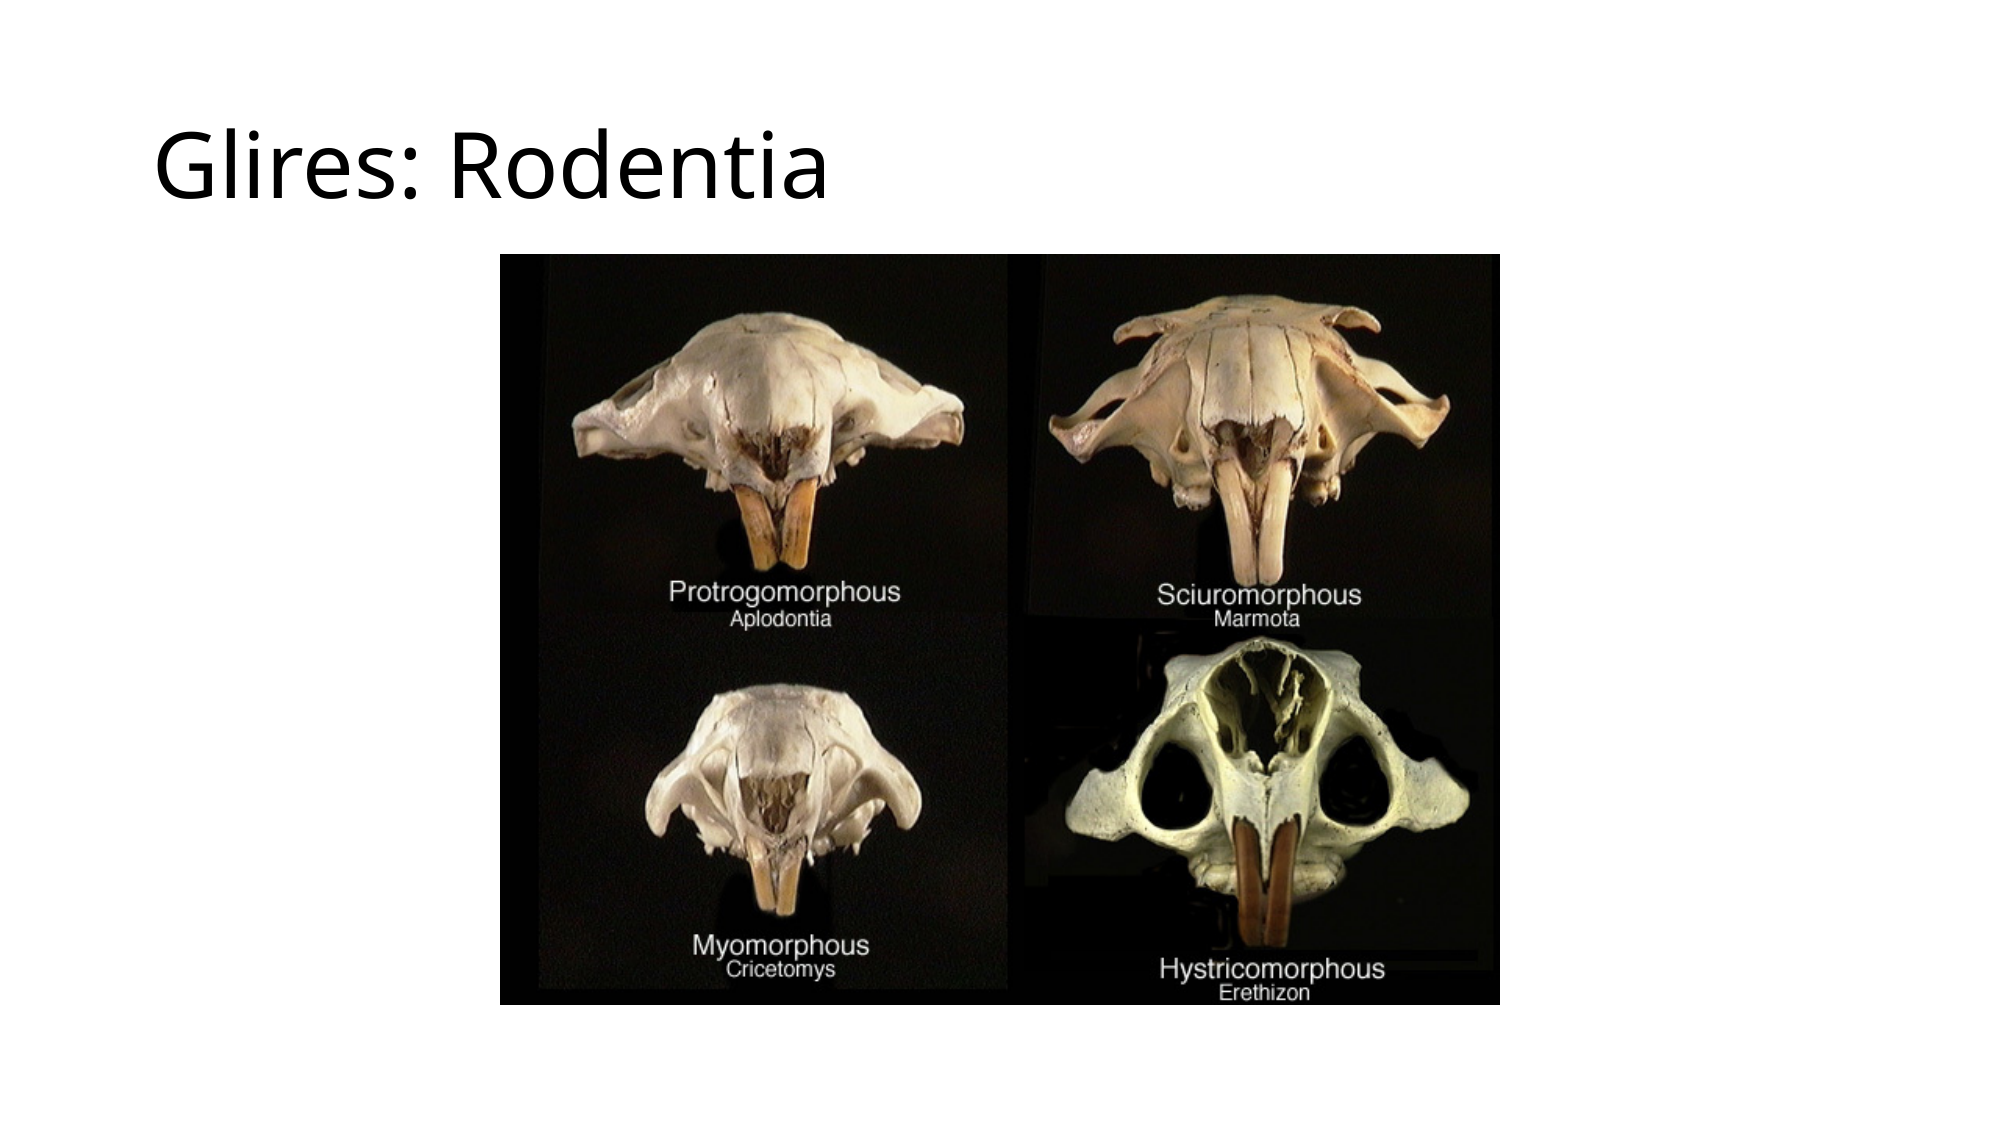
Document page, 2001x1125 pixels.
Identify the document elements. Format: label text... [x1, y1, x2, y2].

picture [499, 254, 1500, 1005]
title Glires: Rodentia [137, 59, 1863, 278]
